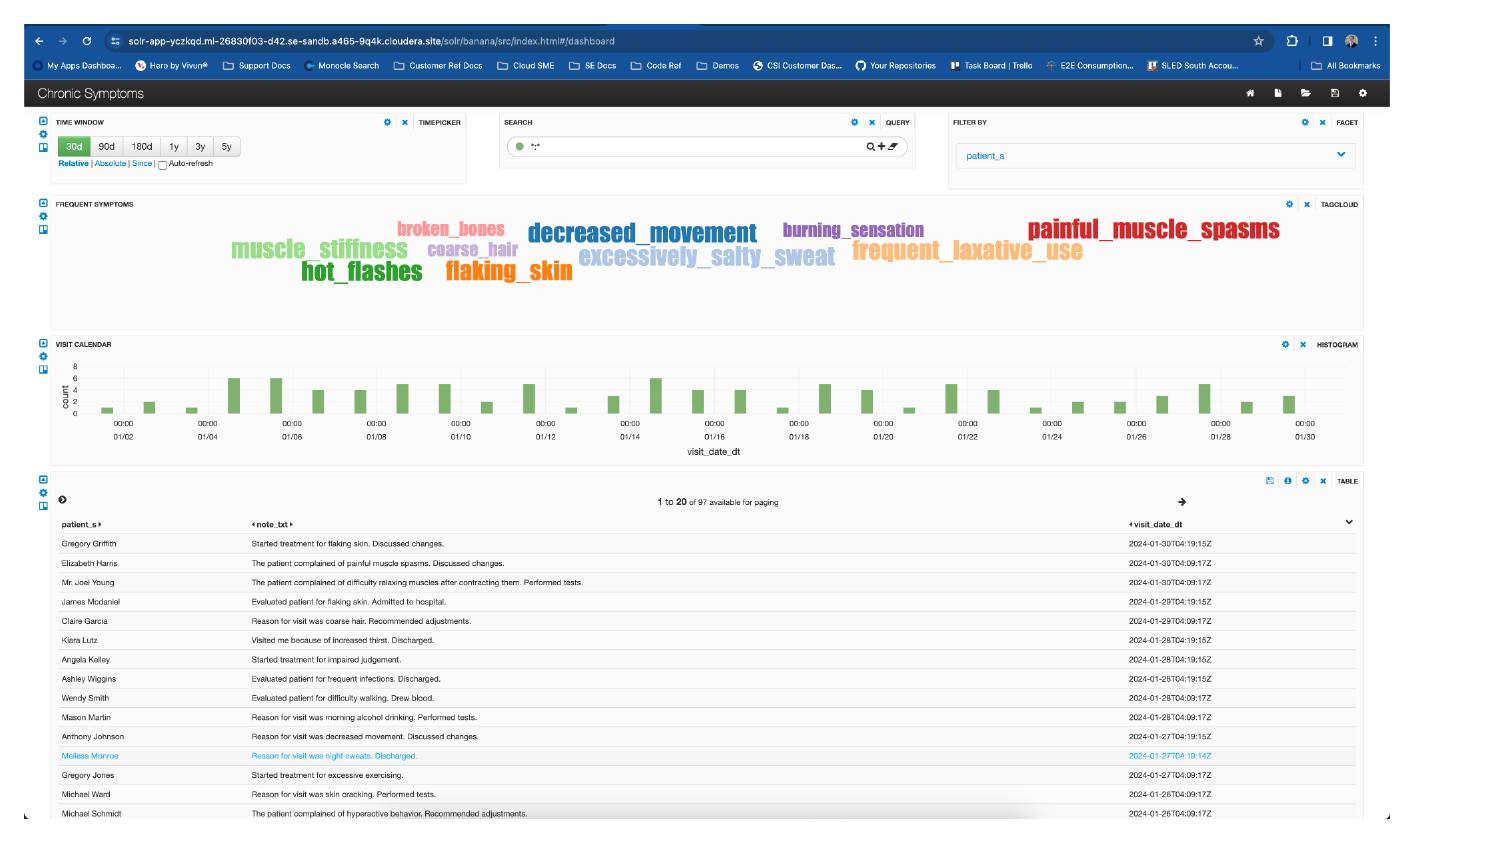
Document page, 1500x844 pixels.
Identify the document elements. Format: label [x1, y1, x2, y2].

picture [24, 24, 1391, 819]
